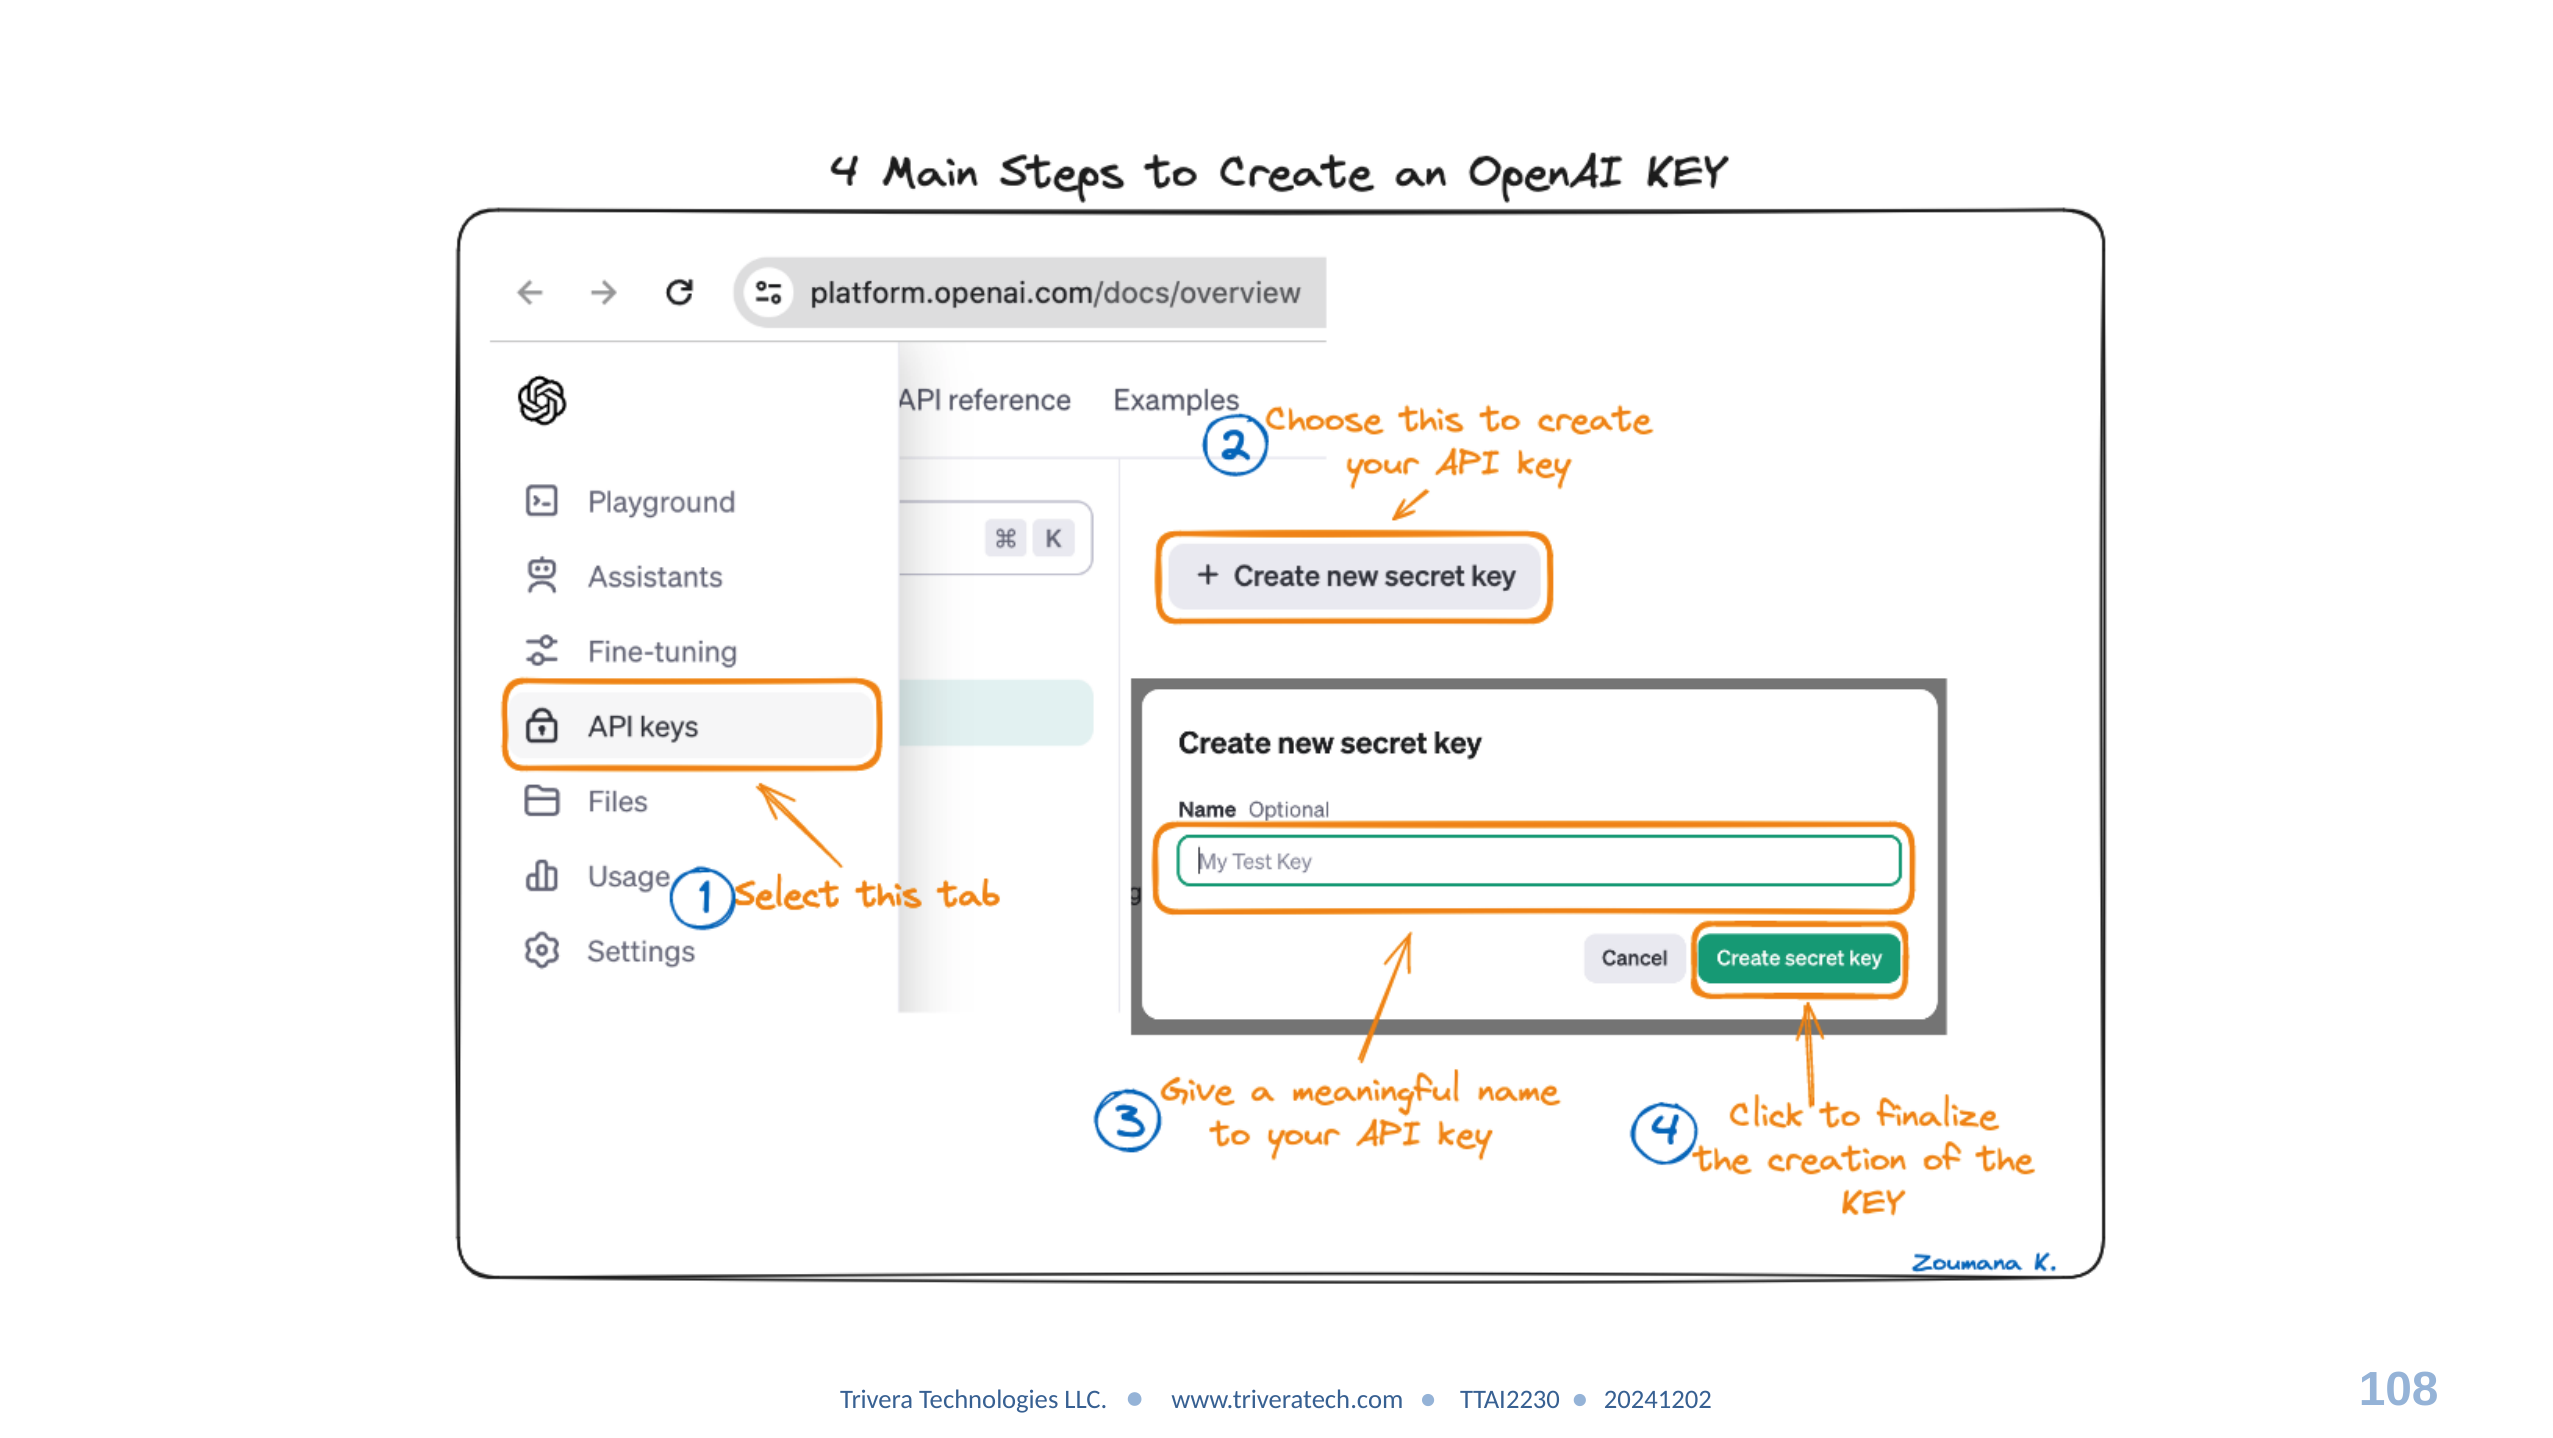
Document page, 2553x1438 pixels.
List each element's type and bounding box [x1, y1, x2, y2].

picture [434, 139, 2118, 1298]
